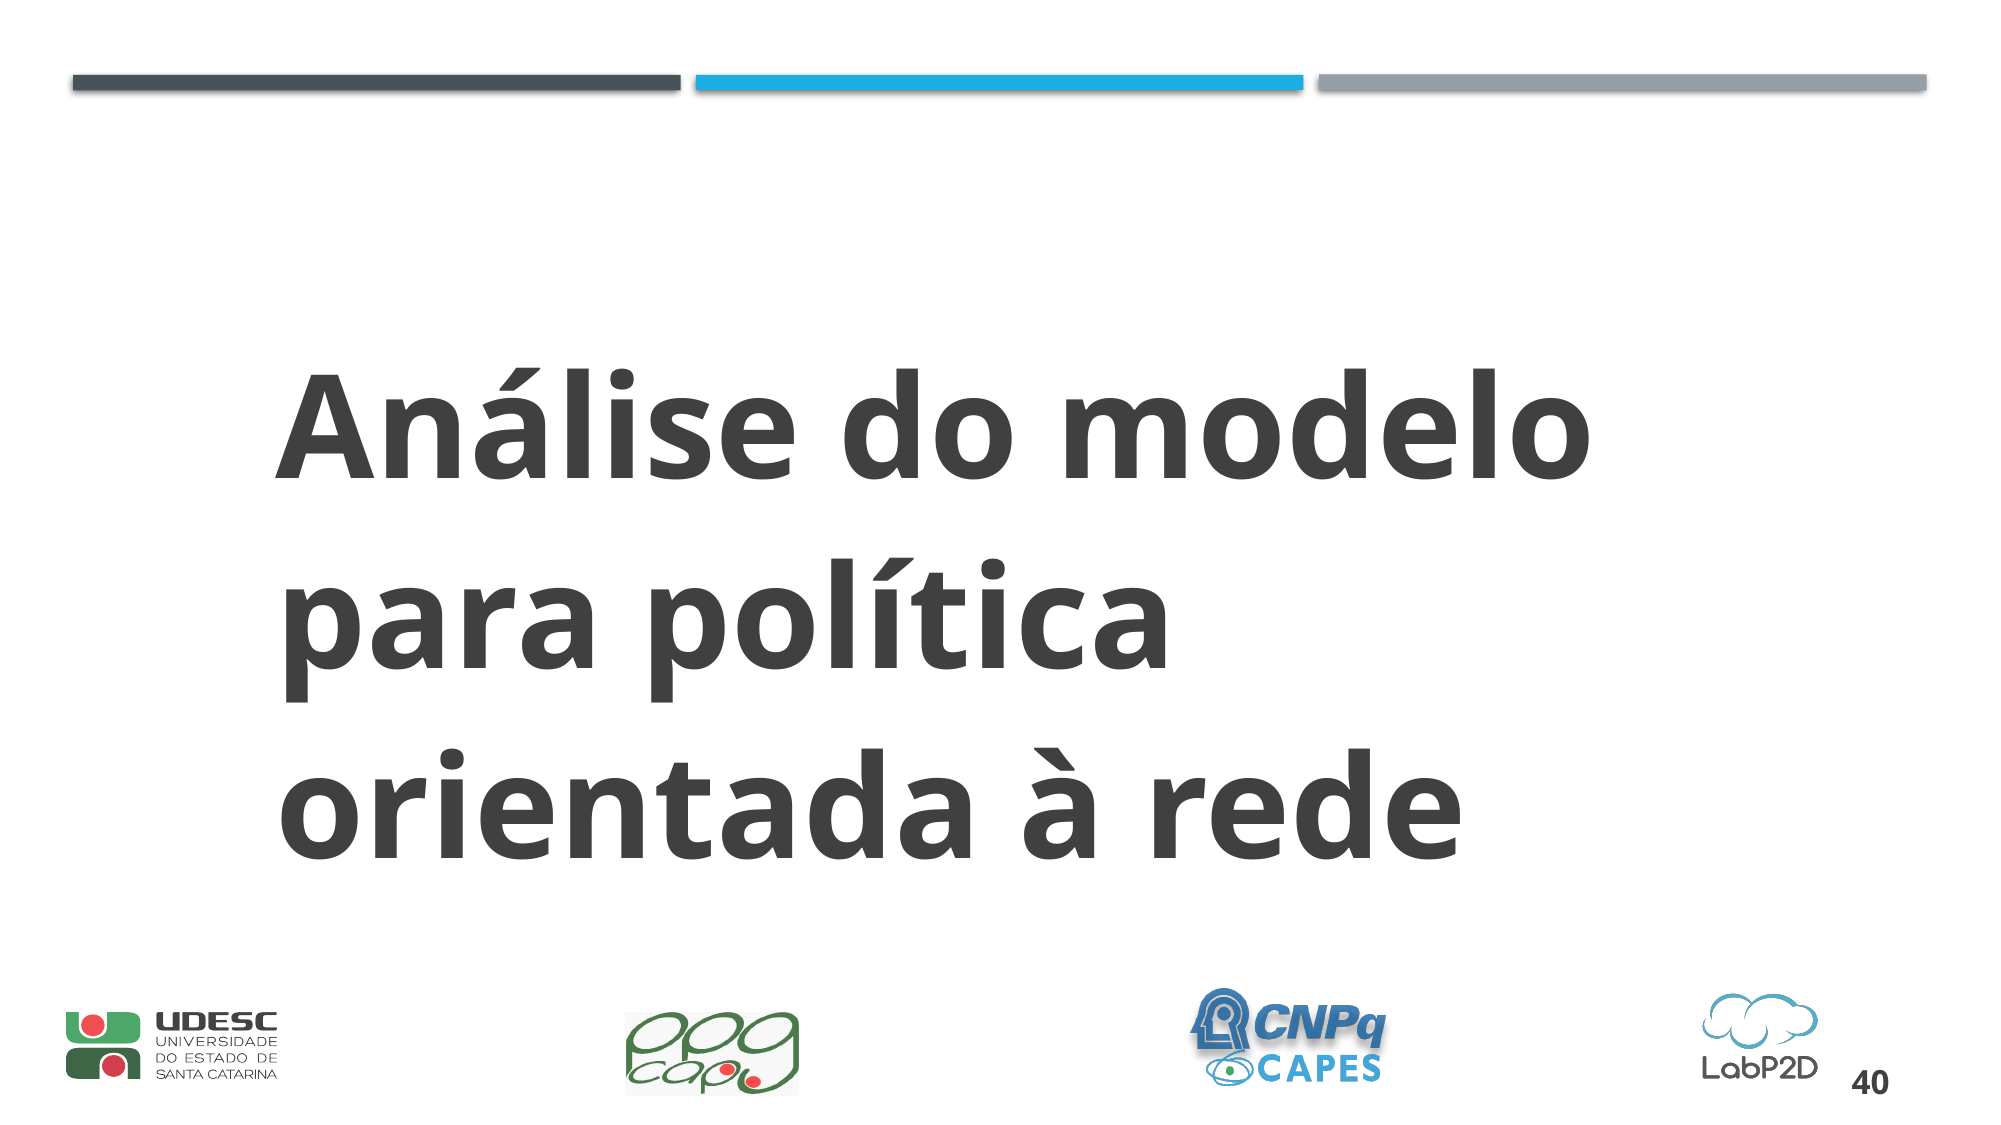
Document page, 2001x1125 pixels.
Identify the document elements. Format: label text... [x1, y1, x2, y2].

picture [1695, 987, 1825, 1085]
list Análise do modelo para política orientada à rede [260, 304, 1905, 901]
picture [65, 1011, 278, 1079]
picture [625, 1011, 800, 1096]
slide_number 40 [1732, 1053, 1905, 1114]
picture [1189, 987, 1387, 1086]
